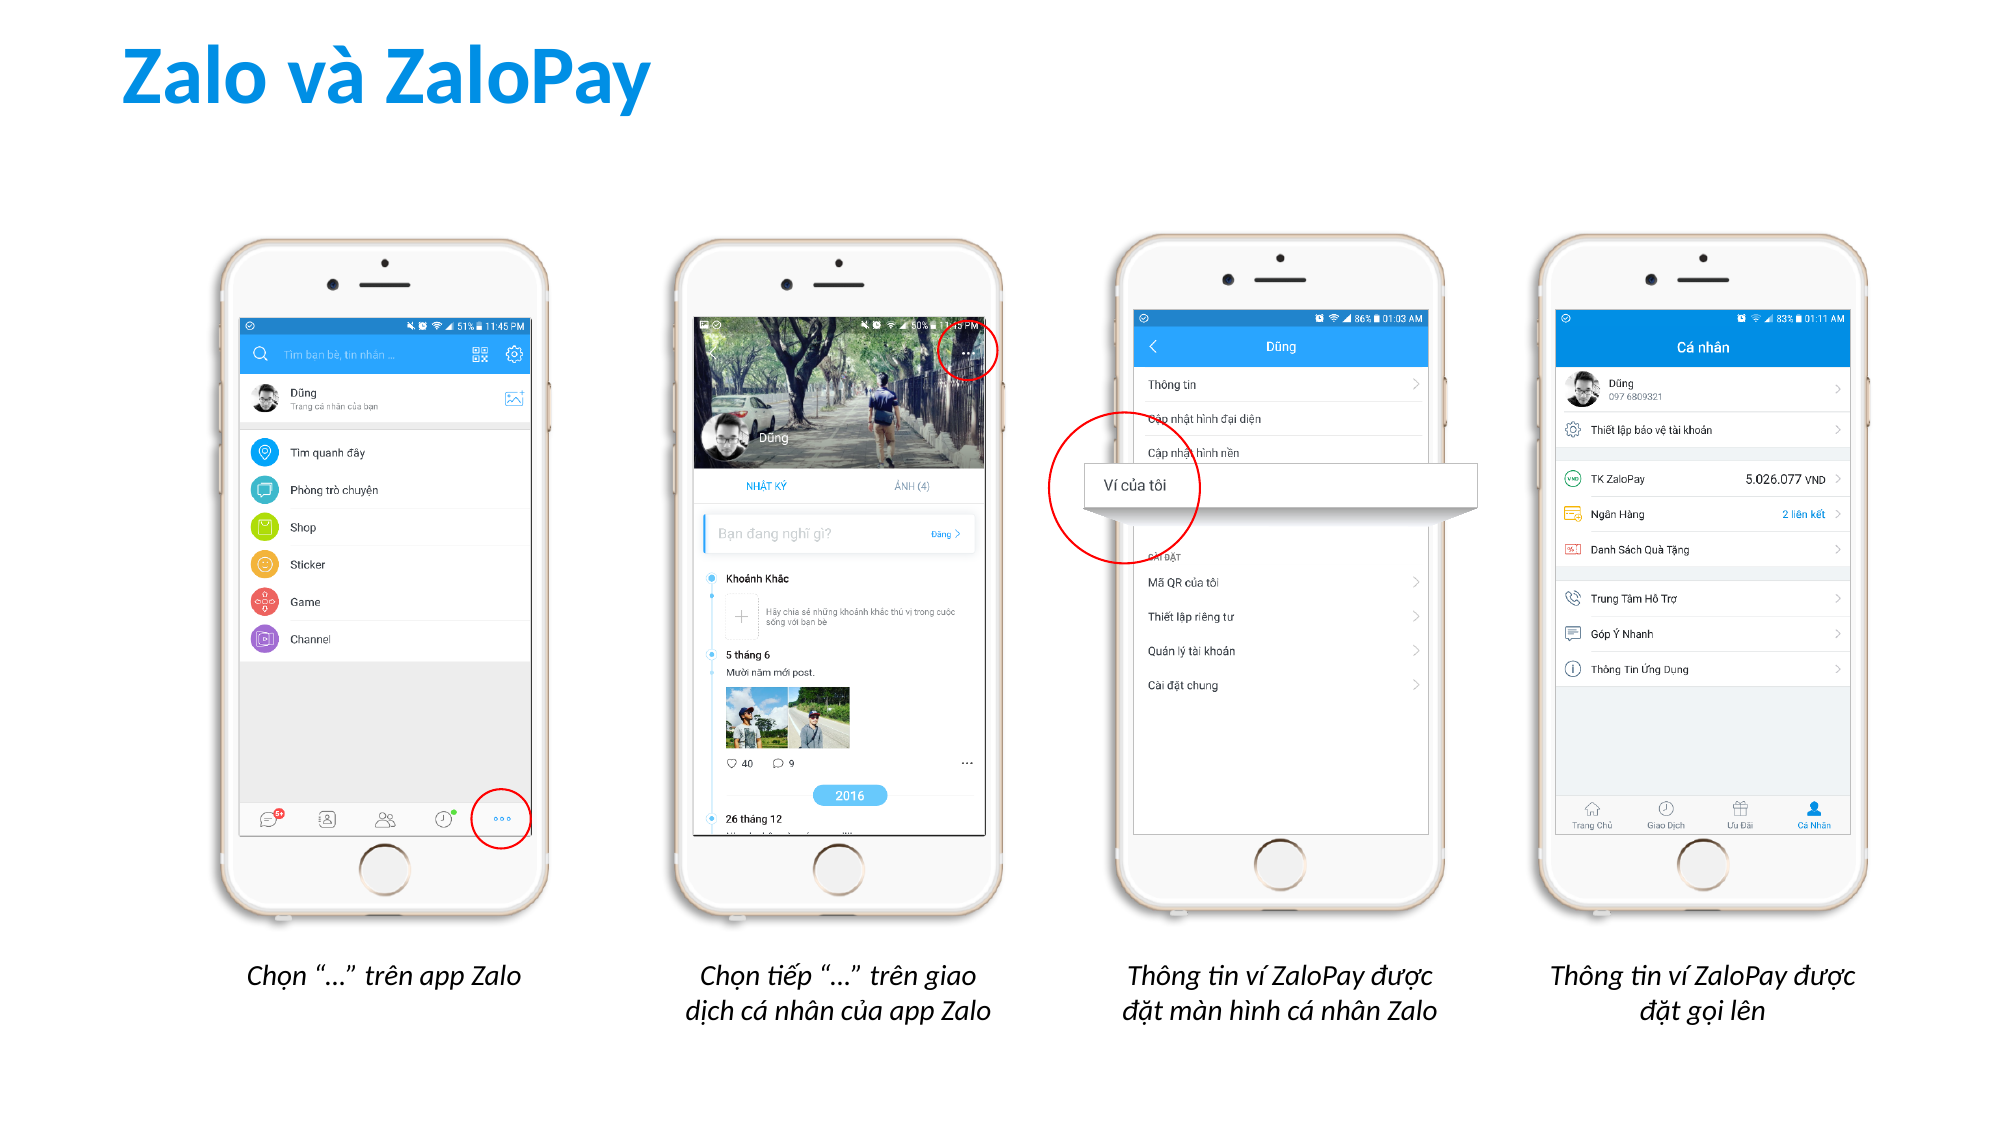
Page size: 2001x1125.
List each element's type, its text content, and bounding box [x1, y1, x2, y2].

text_box [1047, 424, 1082, 552]
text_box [667, 233, 1010, 921]
picture [1108, 228, 1452, 309]
text_box Chọn “…” trên app Zalo [199, 948, 570, 999]
picture [1108, 835, 1452, 916]
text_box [1531, 228, 1875, 916]
text_box Thông tin ví ZaloPay được đặt gọi lên [1517, 948, 1888, 1034]
text_box Chọn tiếp “…” trên giao dịch cá nhân của app Zalo [667, 948, 1010, 1034]
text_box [213, 233, 556, 921]
title Zalo và ZaloPay [107, 22, 1901, 129]
text_box Thông tin ví ZaloPay được đặt màn hình cá nhân Zalo [1094, 948, 1466, 1034]
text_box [1082, 309, 1478, 835]
